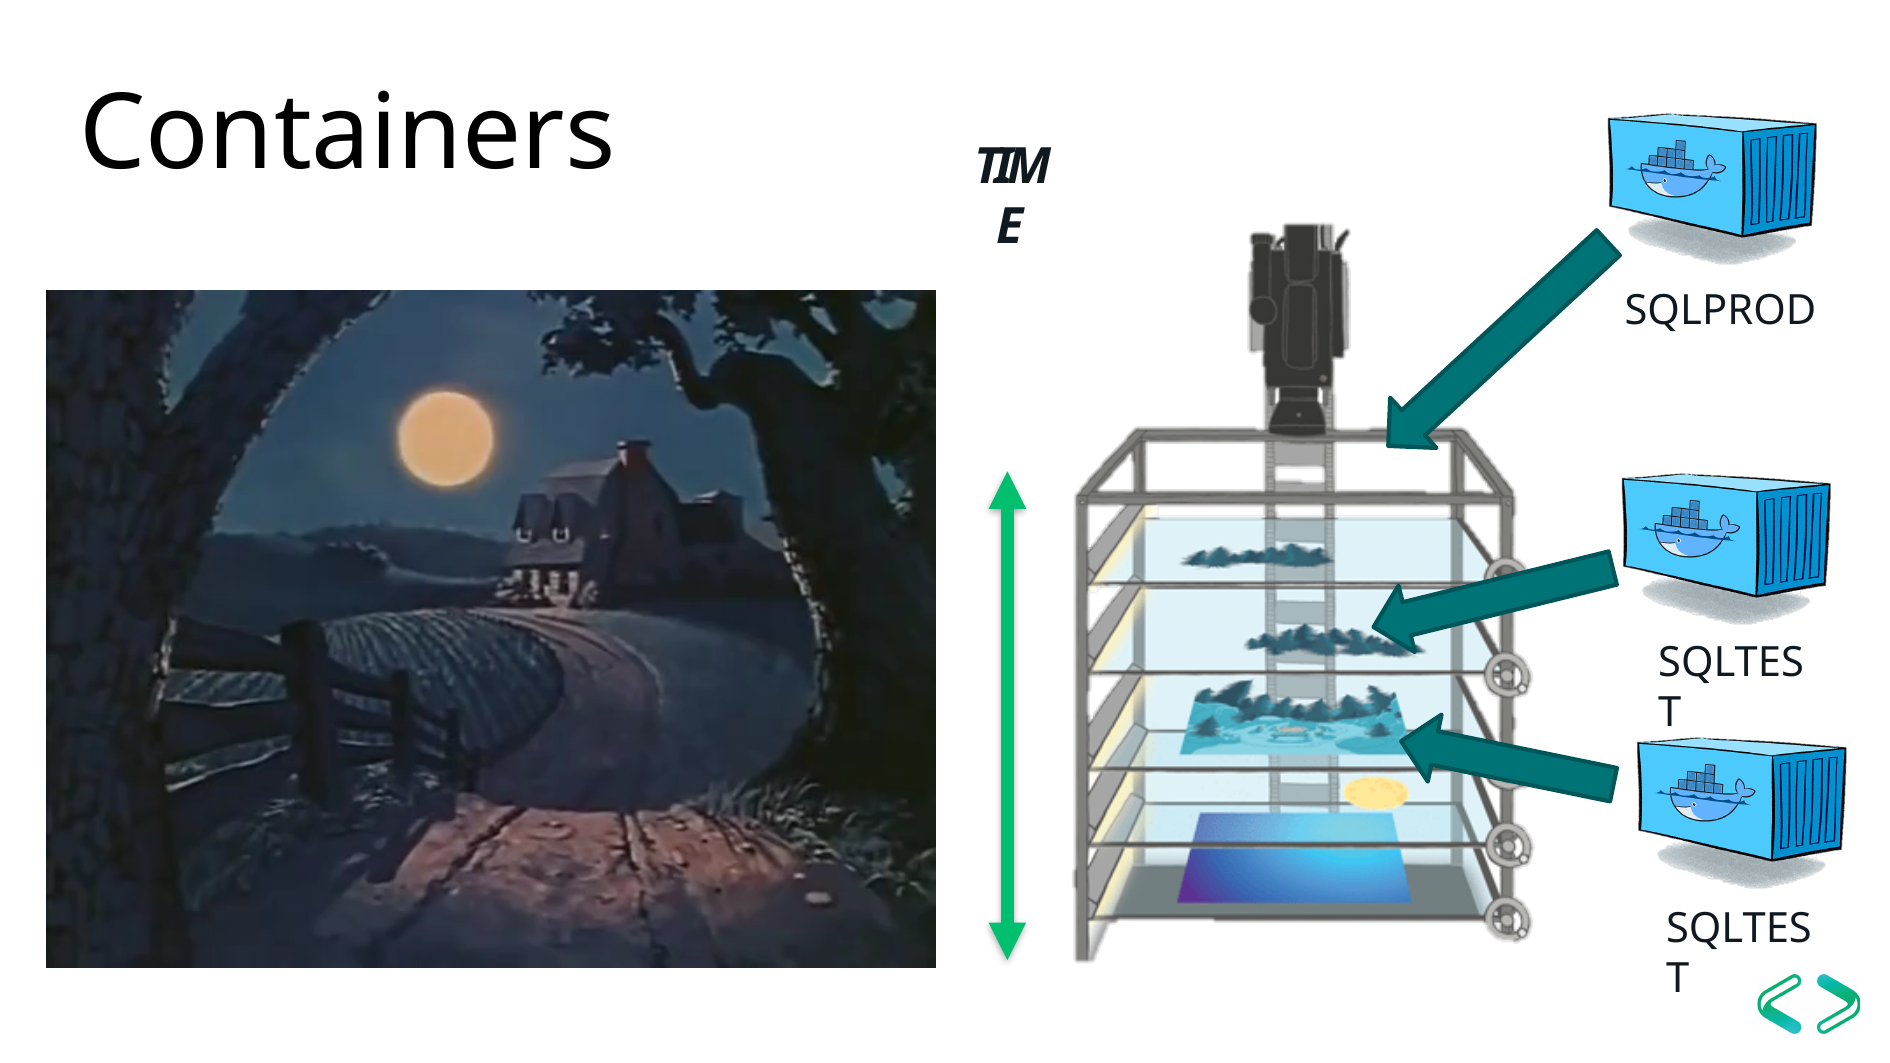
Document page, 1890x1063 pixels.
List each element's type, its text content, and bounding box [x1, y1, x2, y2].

text_box [1559, 549, 1608, 602]
text_box SQLTEST [1643, 627, 1842, 730]
picture [1049, 202, 1555, 970]
picture [1628, 731, 1848, 894]
text_box [1559, 230, 1600, 315]
text_box SQLPROD [1609, 275, 1867, 341]
text_box [1559, 753, 1619, 804]
text_box SQLTEST [1651, 899, 1850, 1008]
picture [1613, 467, 1833, 629]
text_box TIME [955, 218, 1044, 262]
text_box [45, 289, 937, 970]
picture [1598, 107, 1818, 270]
text_box Containers [64, 90, 1818, 218]
